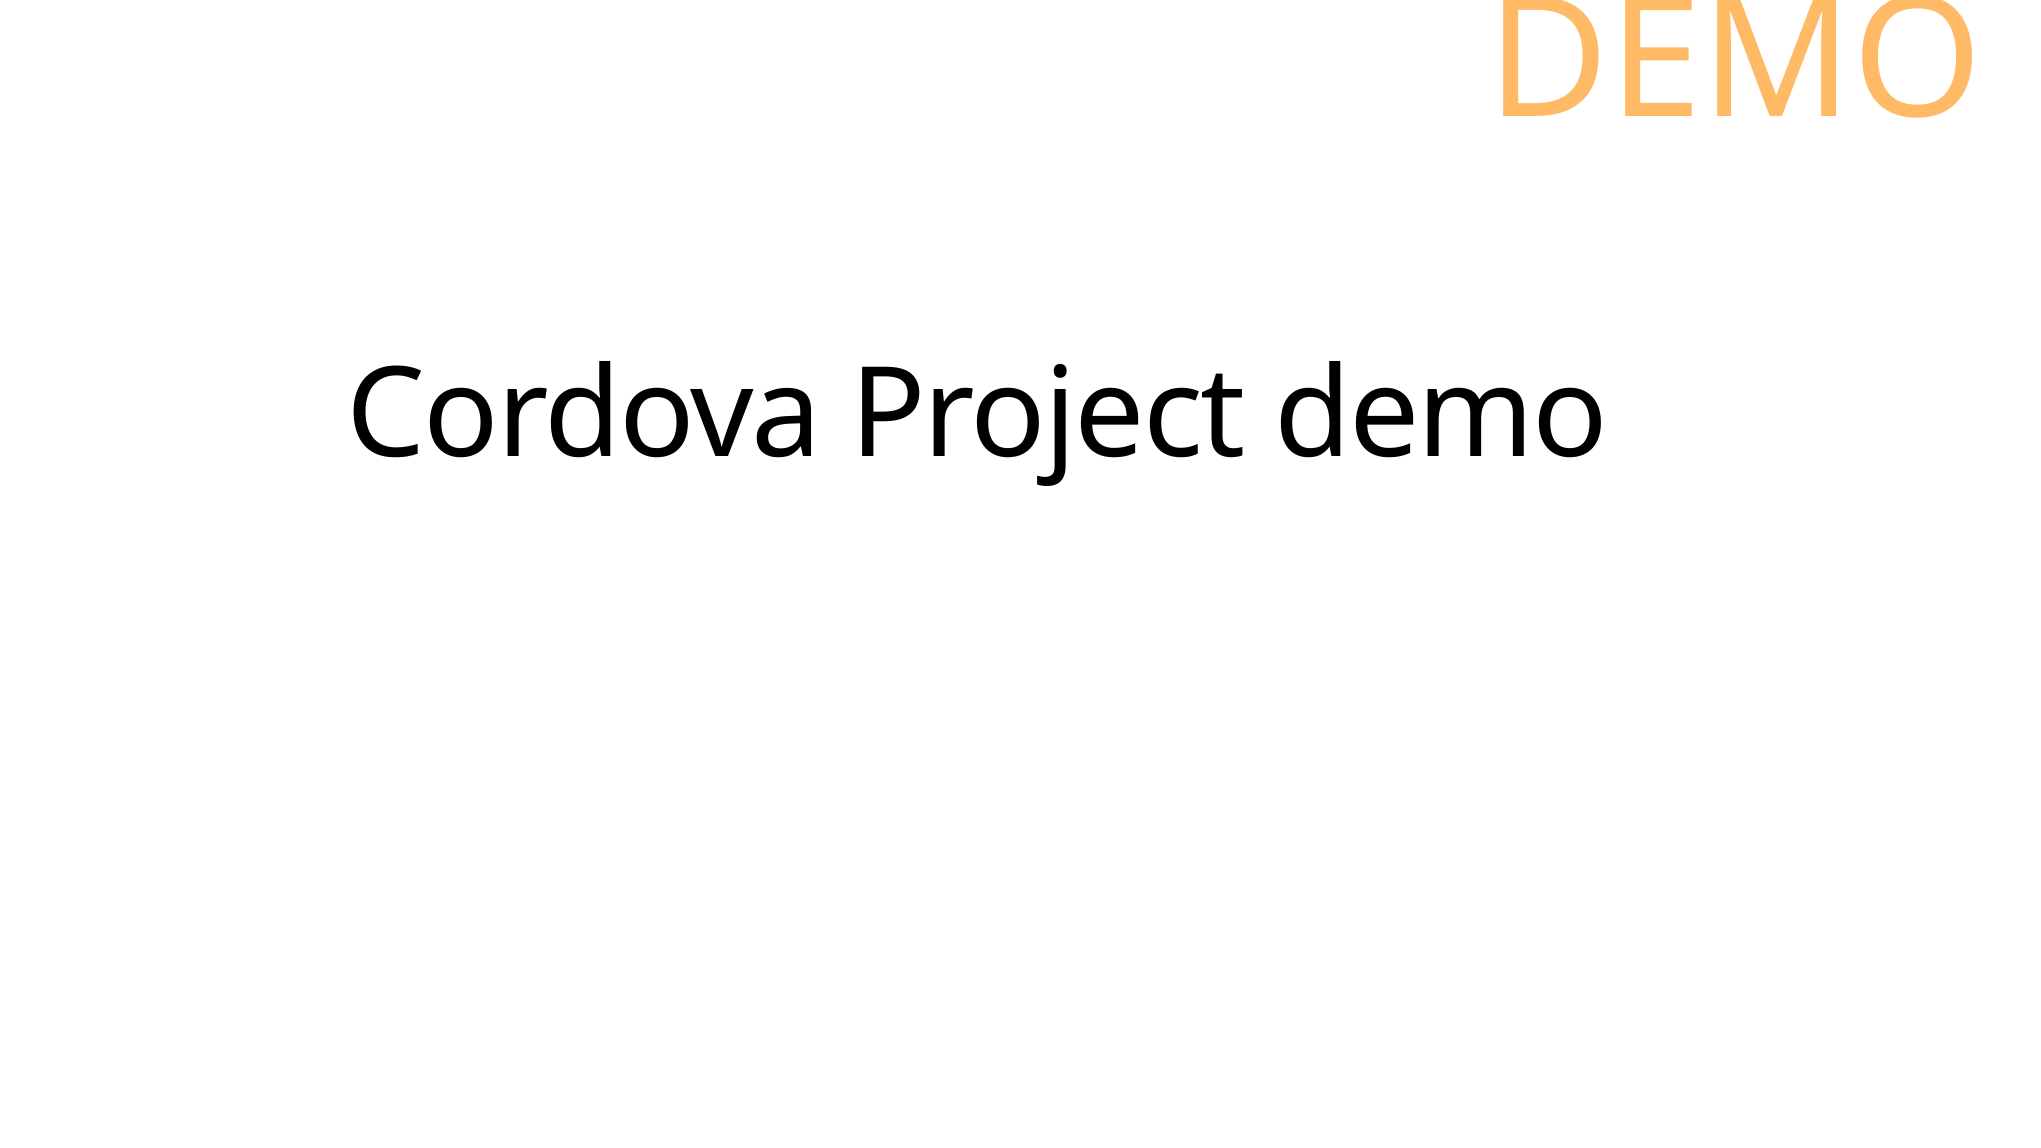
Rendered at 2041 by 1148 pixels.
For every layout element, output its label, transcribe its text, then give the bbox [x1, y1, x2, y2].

title Cordova Project demo [346, 348, 1696, 649]
